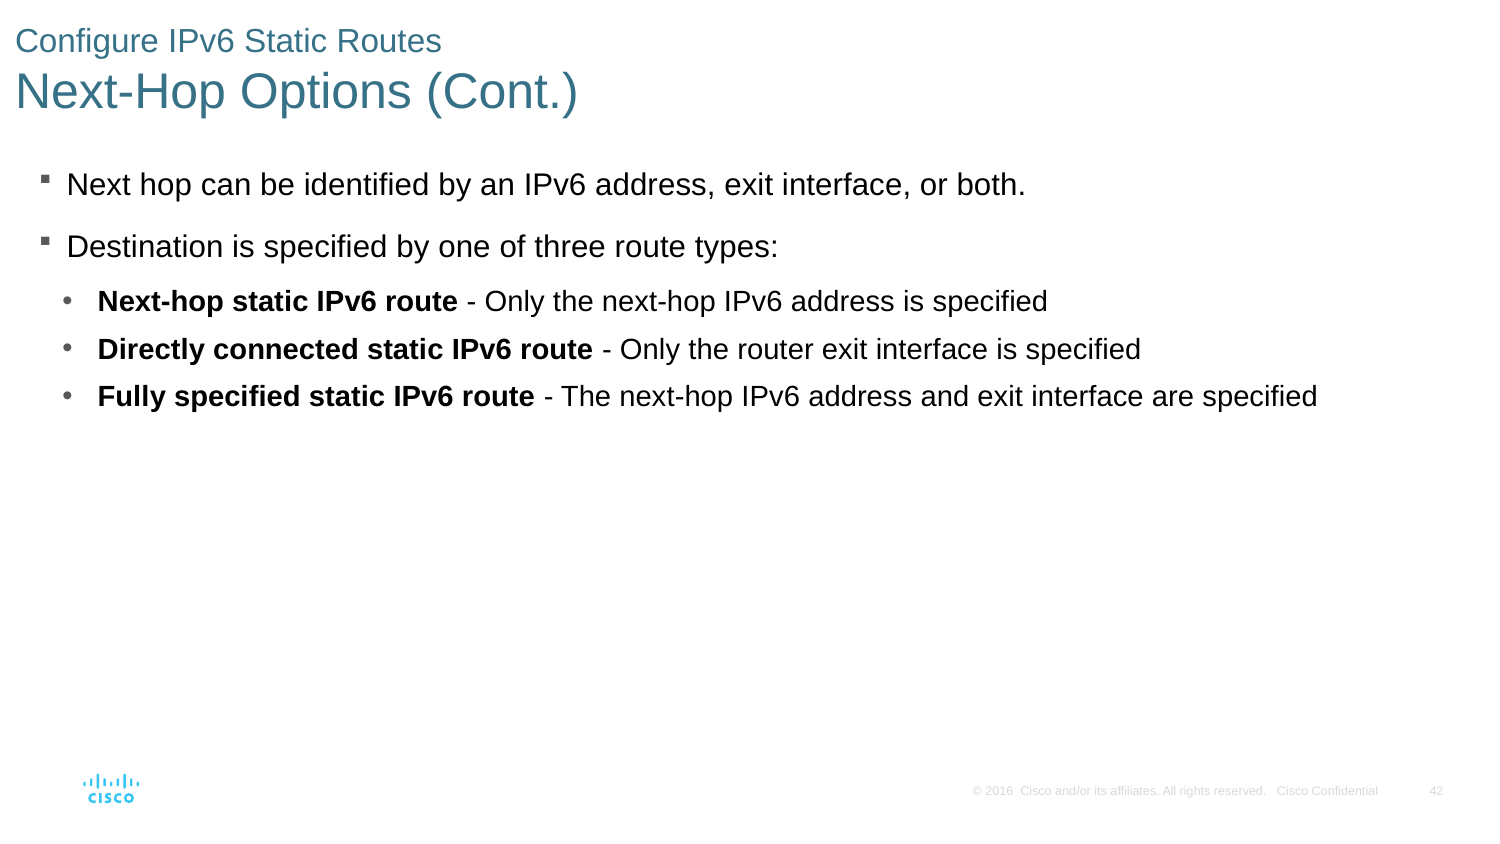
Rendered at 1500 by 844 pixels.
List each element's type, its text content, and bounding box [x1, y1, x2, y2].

list Next hop can be identified by an IPv6 address, exit interface, or both. Destination is specified by one of three route types: Next-hop static IPv6 route - Only the next-hop IPv6 address is specified Directly connected static IPv6 route - Only the router exit interface is specified Fully specified static IPv6 route - The next-hop IPv6 address and exit interface are specified [23, 156, 1477, 473]
title Configure IPv6 Static Routes Next-Hop Options (Cont.) [0, 6, 1500, 131]
